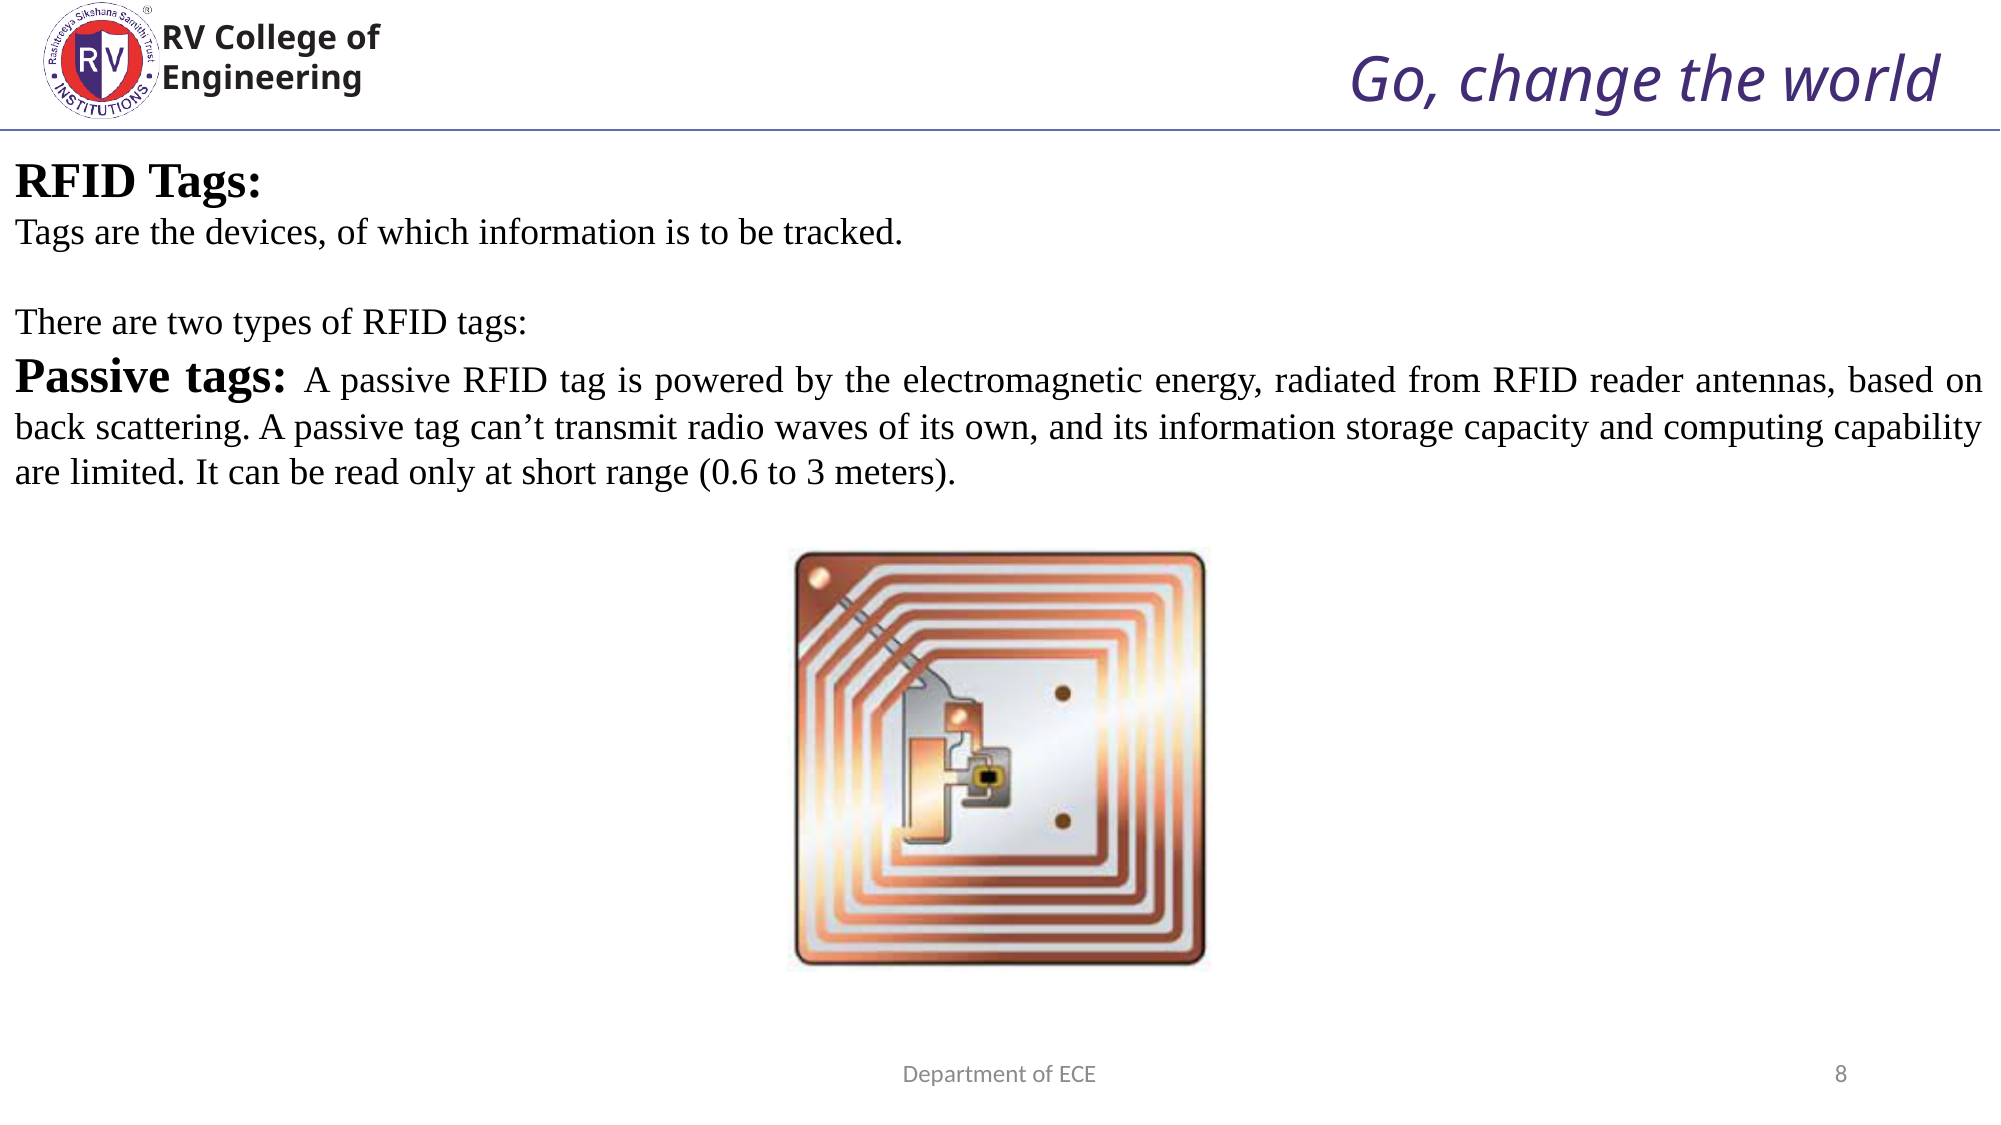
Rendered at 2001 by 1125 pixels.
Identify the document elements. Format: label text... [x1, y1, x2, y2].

text_box RFID Tags: Tags are the devices, of which information is to be tracked. There are two types of RFID tags: Passive tags: A passive RFID tag is powered by the electromagnetic energy, radiated from RFID reader antennas, based on back scattering. A passive tag can’t transmit radio waves of its own, and its information storage capacity and computing capability are limited. It can be read only at short range (0.6 to 3 meters). [0, 139, 2000, 500]
picture [786, 547, 1213, 972]
slide_number 8 [1412, 1042, 1863, 1103]
text_box Go, change the world [1207, 39, 1942, 115]
text_box RV College of Engineering [159, 15, 385, 96]
text_box [43, 2, 160, 119]
footer Department of ECE [662, 1042, 1338, 1103]
